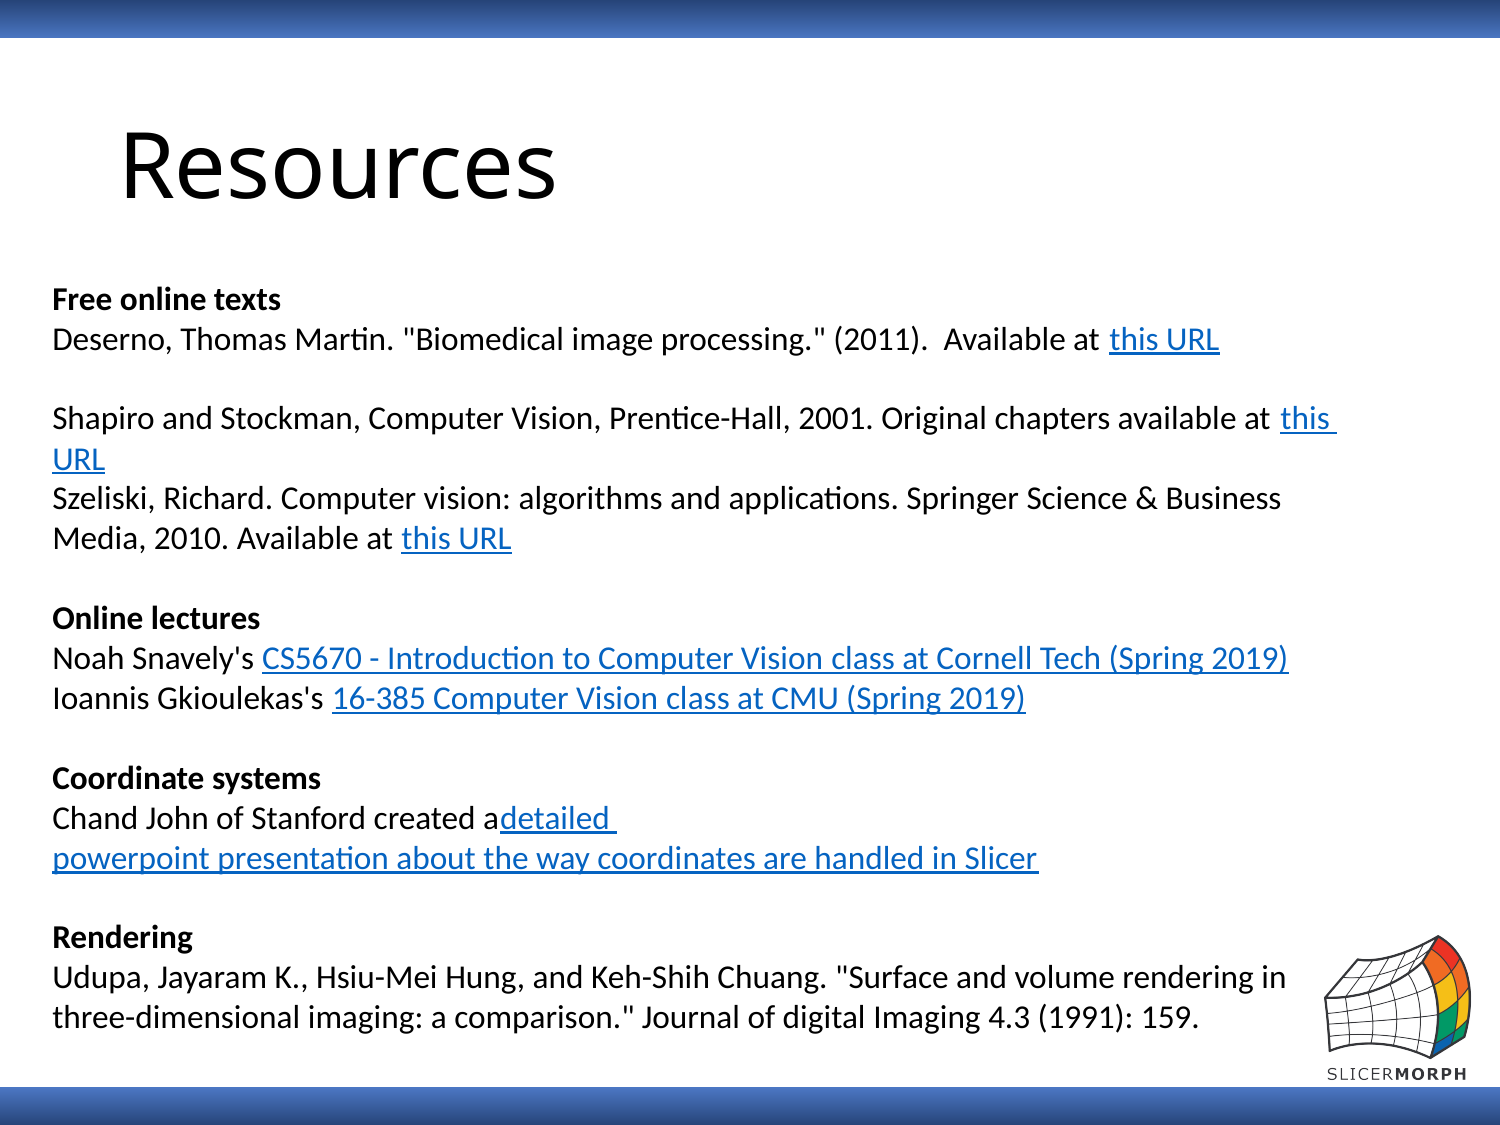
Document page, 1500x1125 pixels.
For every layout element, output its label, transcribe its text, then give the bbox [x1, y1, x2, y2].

text_box Free online texts Deserno, Thomas Martin. "Biomedical image processing." (2011). Available at this URL Shapiro and Stockman, Computer Vision, Prentice-Hall, 2001. Original chapters available at this URL Szeliski, Richard. Computer vision: algorithms and applications. Springer Science & Business Media, 2010. Available at this URL Online lectures Noah Snavely's CS5670 - Introduction to Computer Vision class at Cornell Tech (Spring 2019) Ioannis Gkioulekas's 16-385 Computer Vision class at CMU (Spring 2019) Coordinate systems Chand John of Stanford created adetailed powerpoint presentation about the way coordinates are handled in Slicer Rendering Udupa, Jayaram K., Hsiu-Mei Hung, and Keh-Shih Chuang. "Surface and volume rendering in three-dimensional imaging: a comparison." Journal of digital Imaging 4.3 (1991): 159. [37, 269, 1359, 1043]
title Resources [103, 59, 1397, 278]
picture [1285, 927, 1500, 1087]
